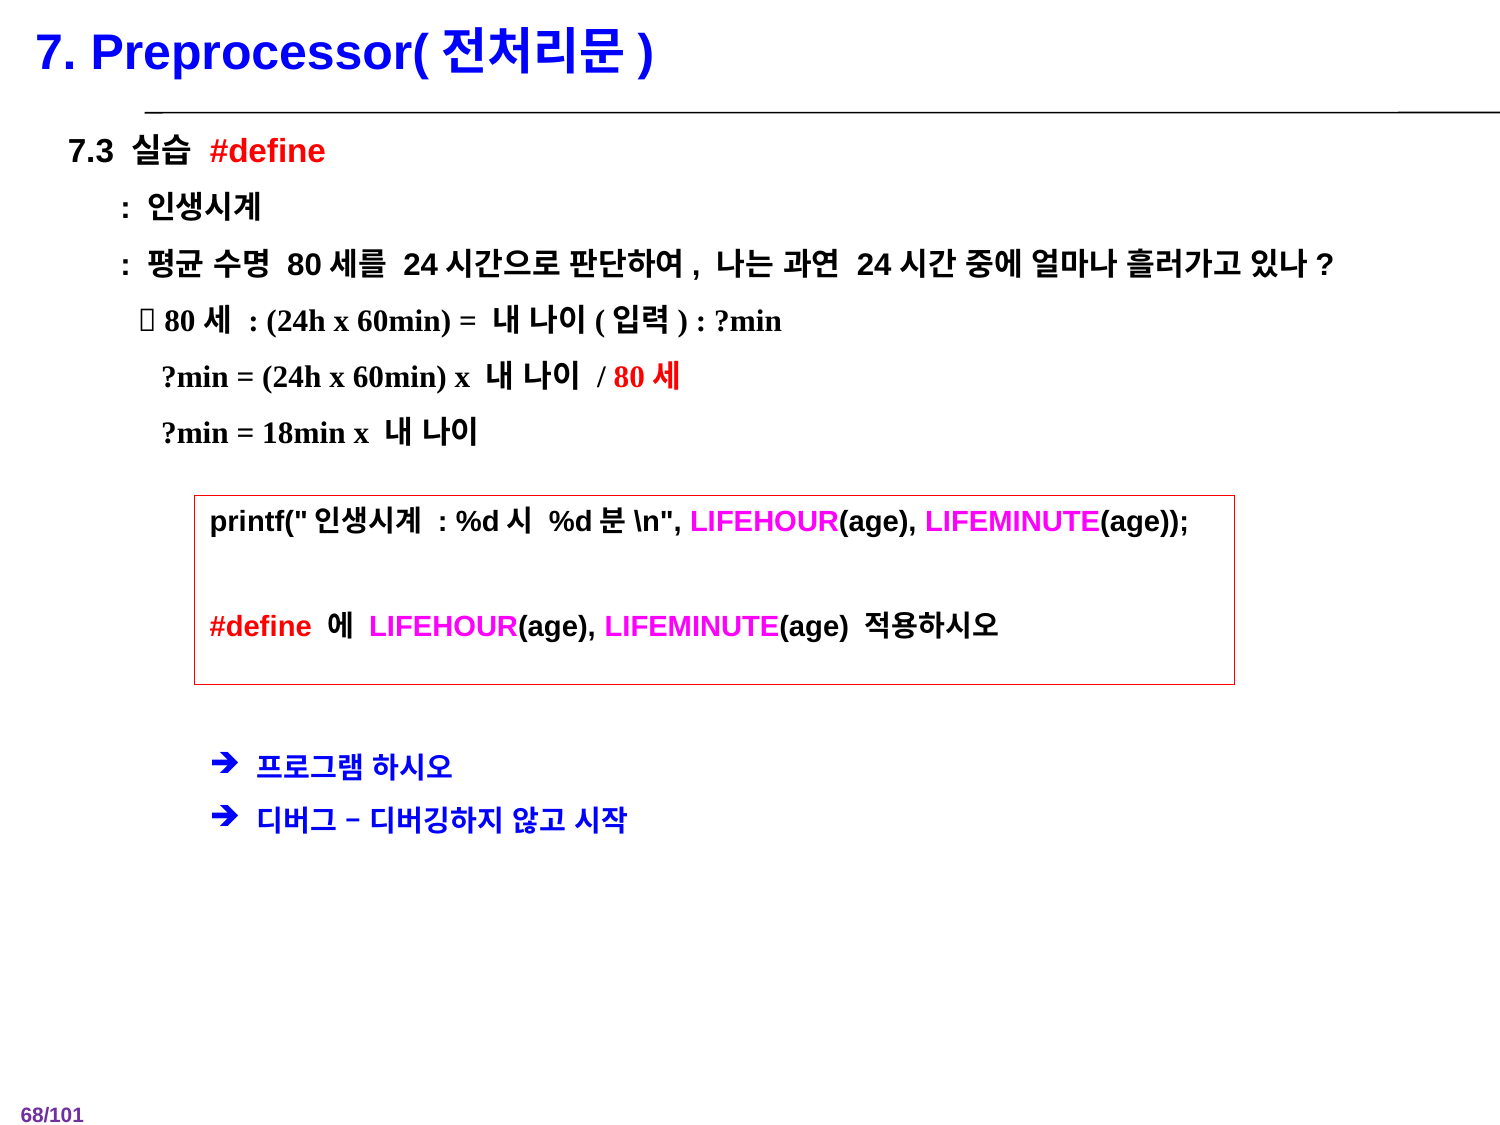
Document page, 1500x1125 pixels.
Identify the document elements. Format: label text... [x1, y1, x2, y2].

text_box printf("인생시계 : %d시 %d분\n", LIFEHOUR(age), LIFEMINUTE(age)); #define 에 LIFEHOUR(age), LIFEMINUTE(age) 적용하시오 [194, 495, 1235, 685]
text_box 7. Preprocessor(전처리문) [20, 12, 1412, 88]
text_box 프로그램 하시오 디버그 – 디버깅하지 않고 시작 [194, 724, 916, 845]
text_box 7.3 실습 #define : 인생시계 : 평균 수명 80세를 24시간으로 판단하여, 나는 과연 24시간 중에 얼마나 흘러가고 있나?  80세 : (24h x 60min) = 내 나이(입력) : ?min ?min = (24h x 60min) x 내 나이 / 80세 ?min = 18min x 내 나이 [53, 101, 1459, 458]
